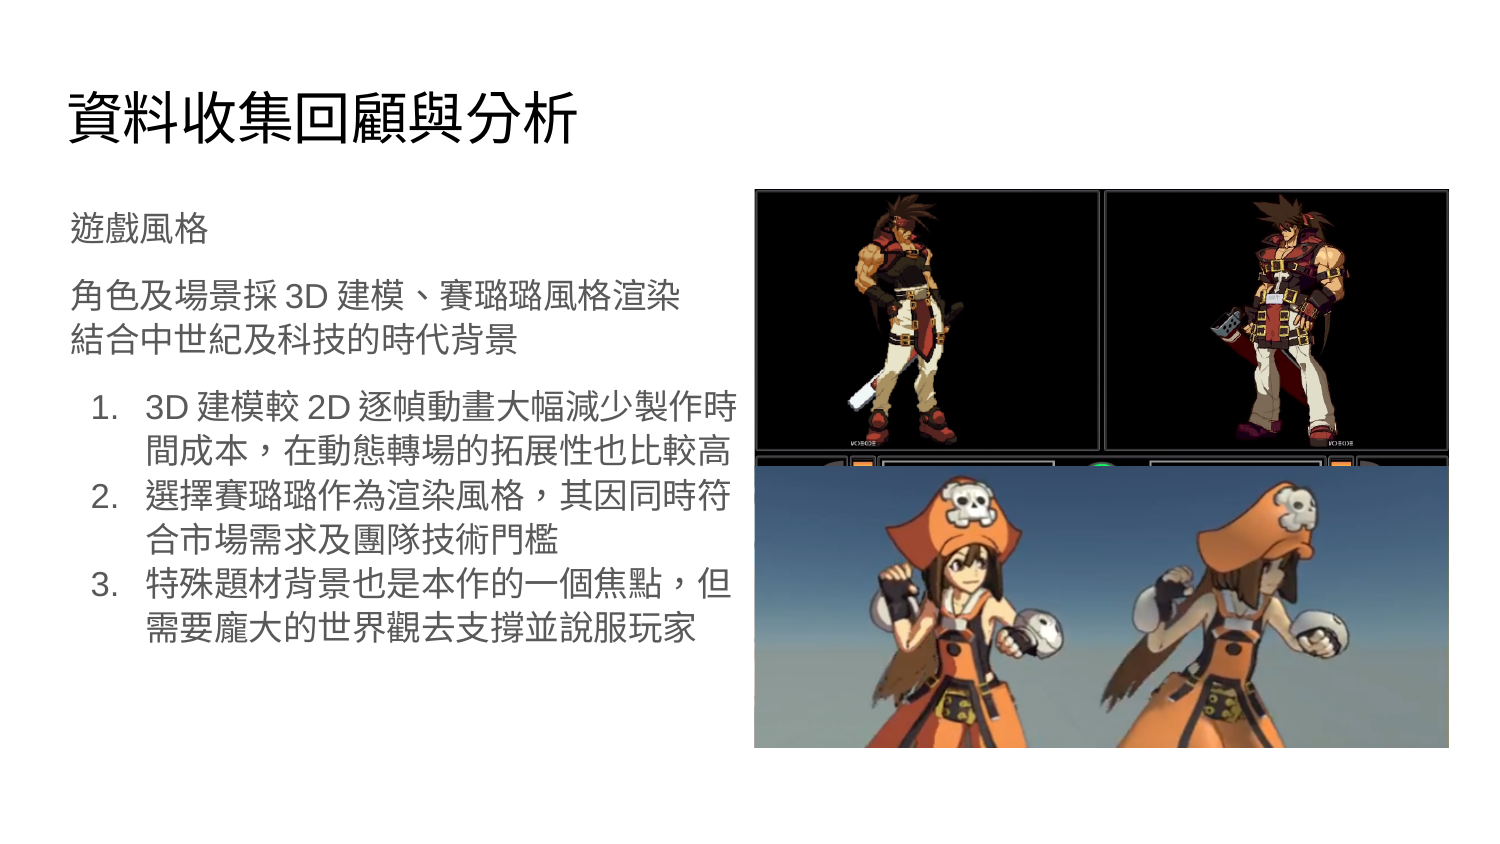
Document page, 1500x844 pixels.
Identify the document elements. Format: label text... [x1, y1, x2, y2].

title 資料收集回顧與分析 [51, 72, 1449, 167]
picture [754, 188, 1450, 748]
list 遊戲風格 角色及場景採3D建模、賽璐璐風格渲染 結合中世紀及科技的時代背景 3D建模較2D逐幀動畫大幅減少製作時間成本，在動態轉場的拓展性也比較高 選擇賽璐璐作為渲染風格，其因同時符合市場需求及團隊技術門檻 特殊題材背景也是本作的一個焦點，但需要龐大的世界觀去支撐並說服玩家 [55, 189, 752, 750]
